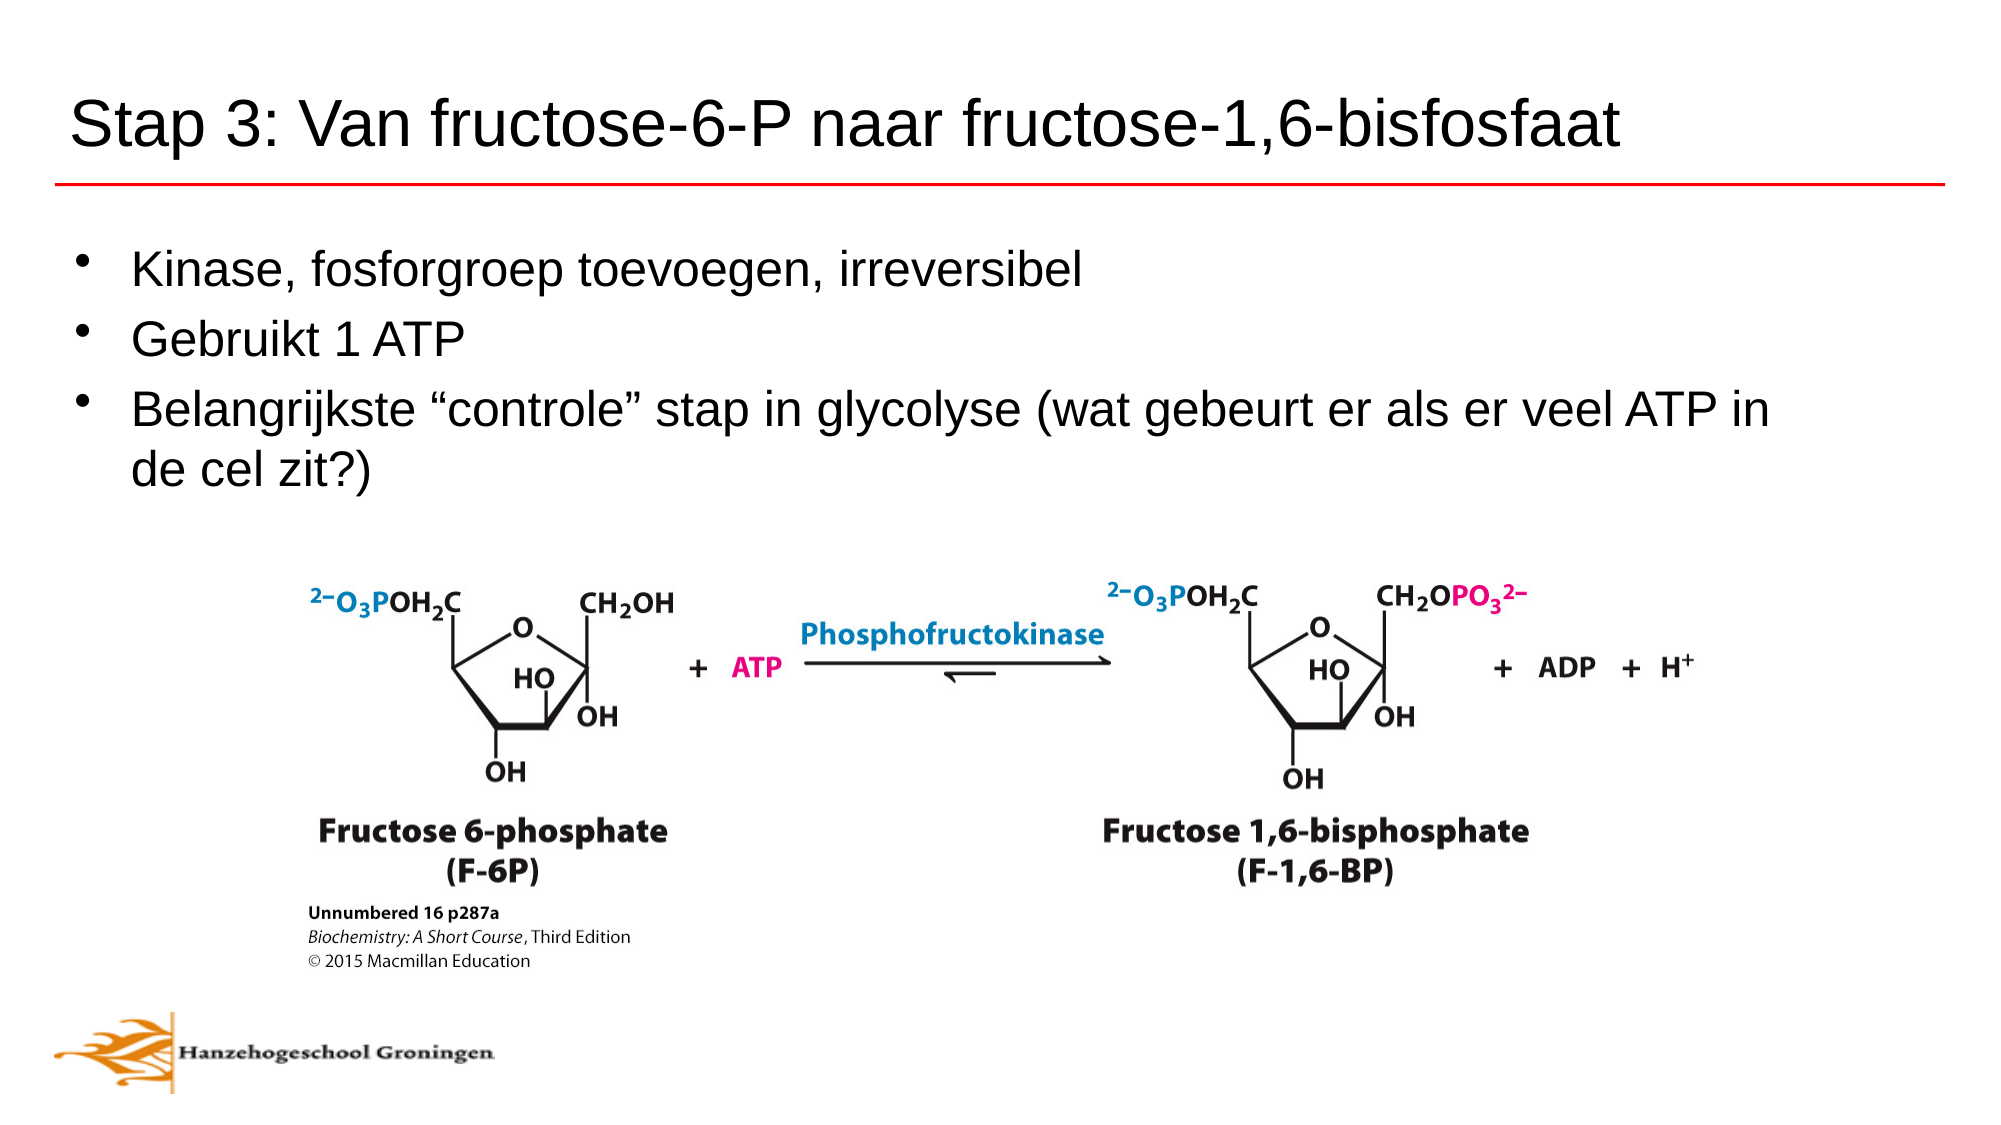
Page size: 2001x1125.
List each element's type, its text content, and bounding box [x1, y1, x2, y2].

list Kinase, fosforgroep toevoegen, irreversibel Gebruikt 1 ATP Belangrijkste “controle” stap in glycolyse (wat gebeurt er als er veel ATP in de cel zit?) [59, 228, 1823, 972]
title Stap 3: Van fructose-6-P naar fructose-1,6-bisfosfaat [54, 54, 1946, 185]
picture [299, 568, 1701, 975]
picture [54, 1012, 495, 1094]
